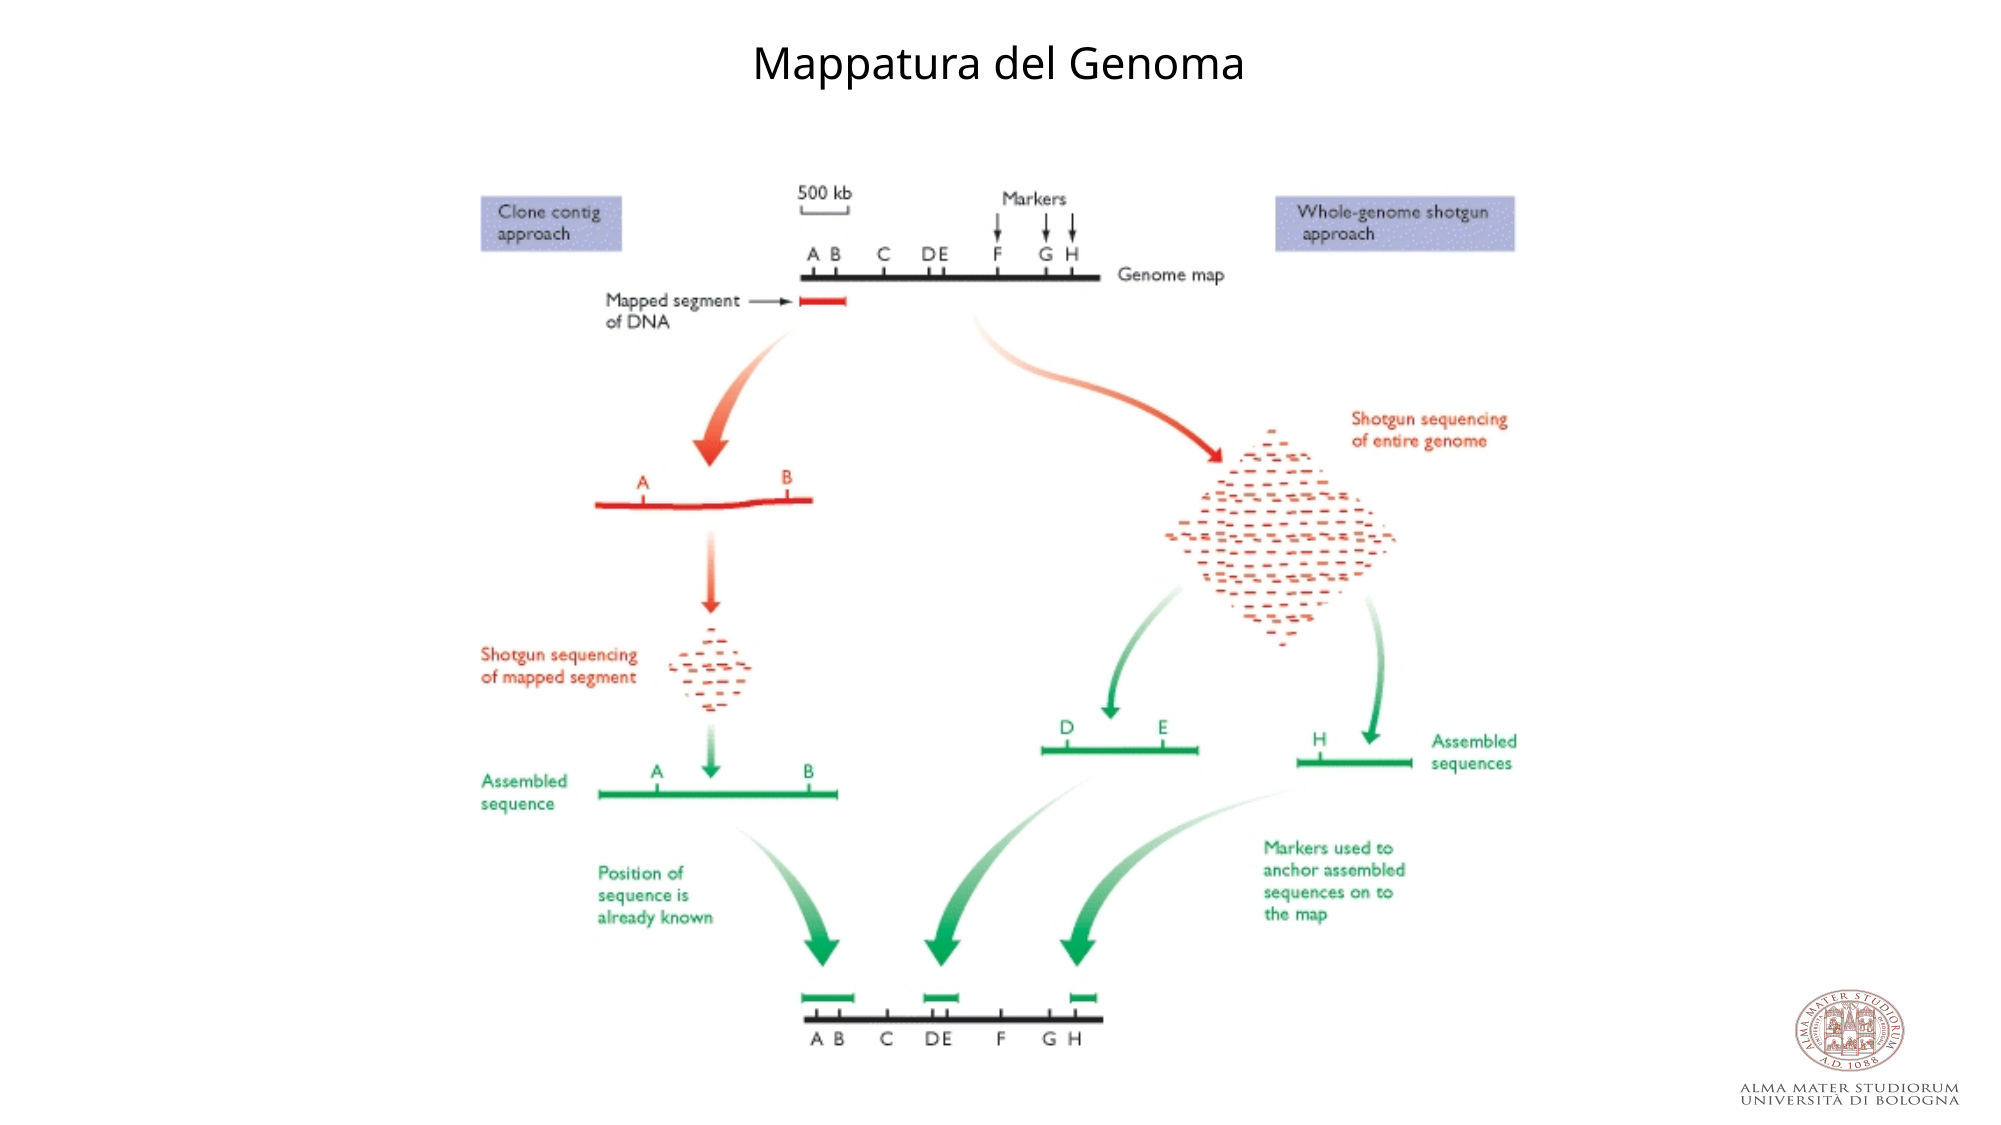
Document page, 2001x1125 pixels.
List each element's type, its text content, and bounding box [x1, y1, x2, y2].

picture [1706, 973, 1993, 1118]
picture [479, 182, 1521, 1052]
text_box Mappatura del Genoma [495, 12, 1504, 112]
